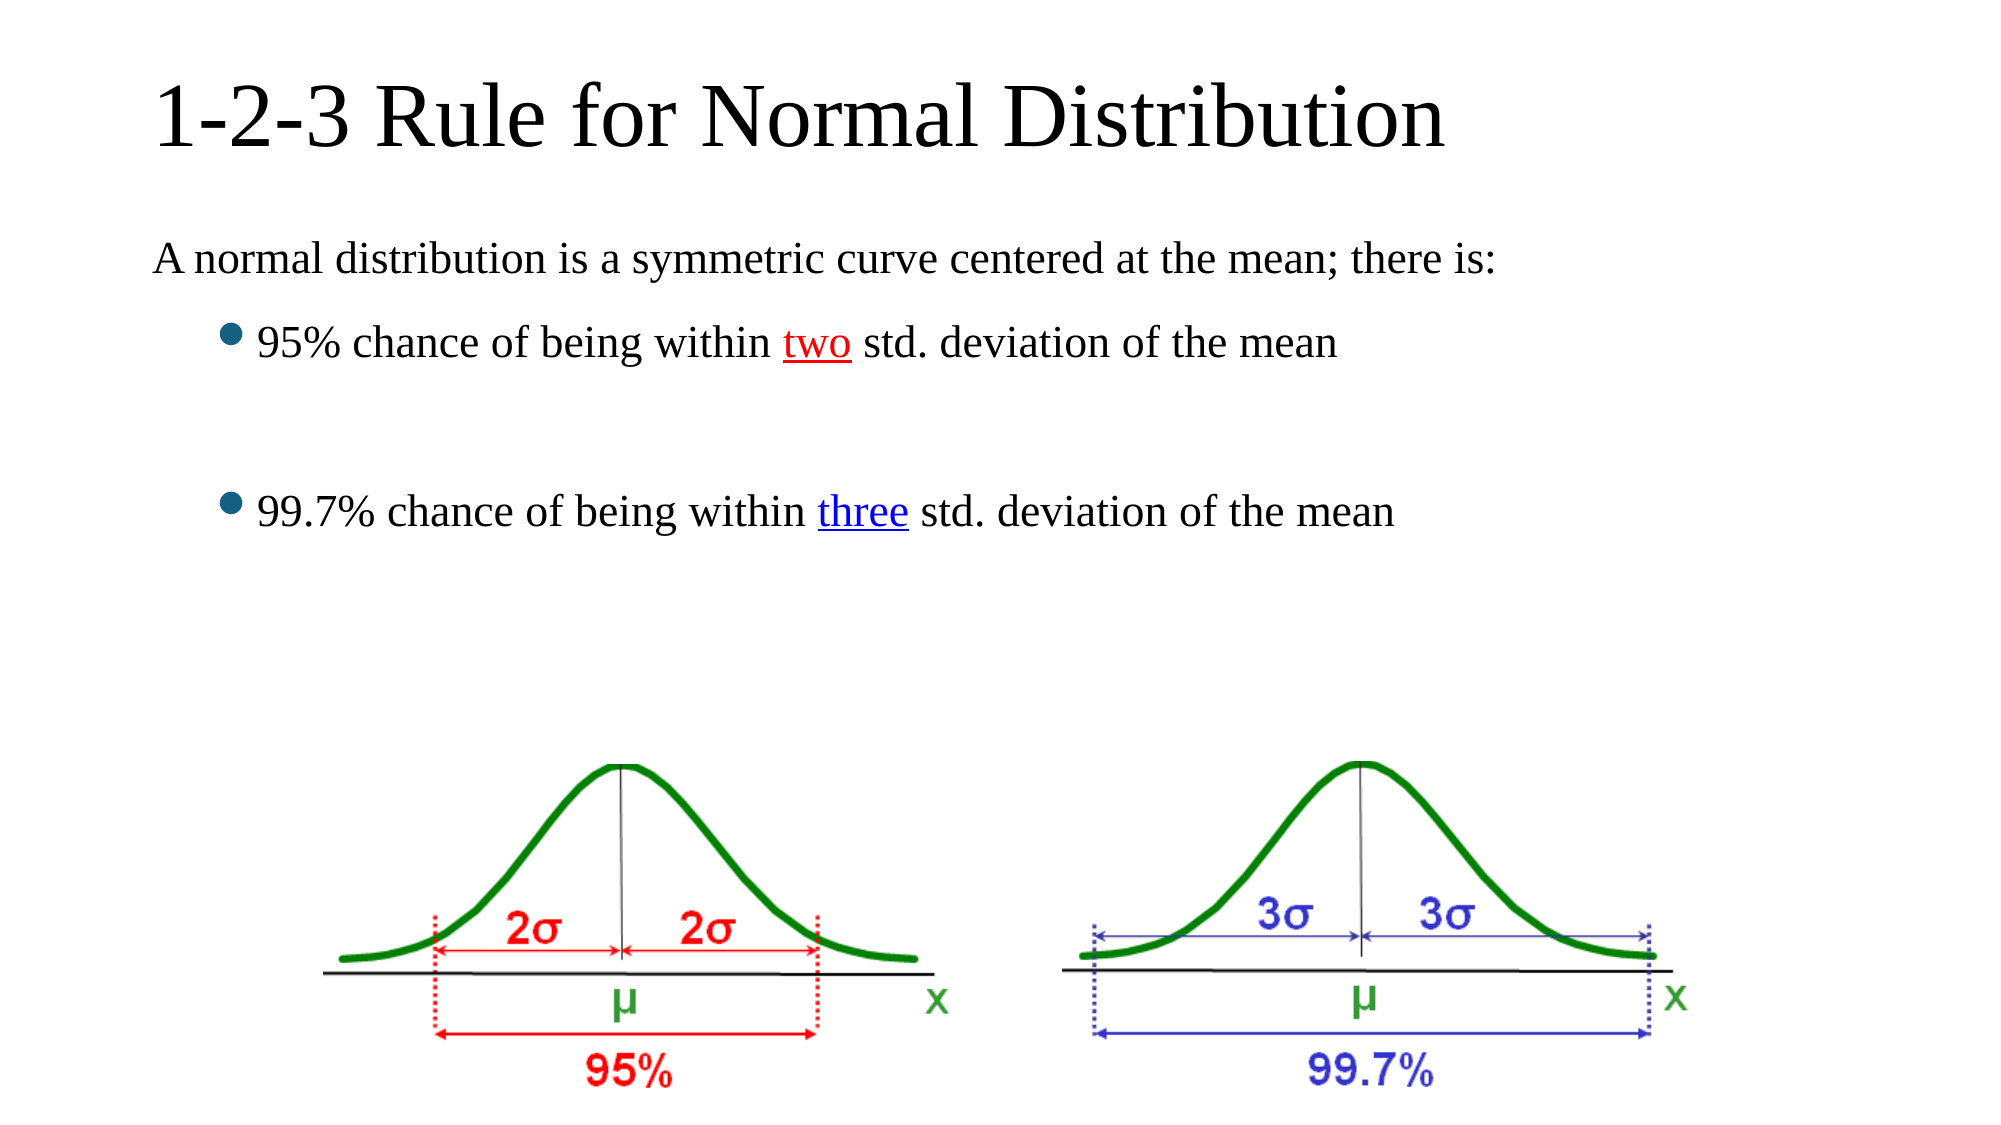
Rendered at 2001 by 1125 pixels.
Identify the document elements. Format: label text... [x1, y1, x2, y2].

picture [1062, 760, 1703, 1101]
text_box 1-2-3 Rule for Normal Distribution [137, 59, 1863, 196]
picture [322, 763, 963, 1104]
